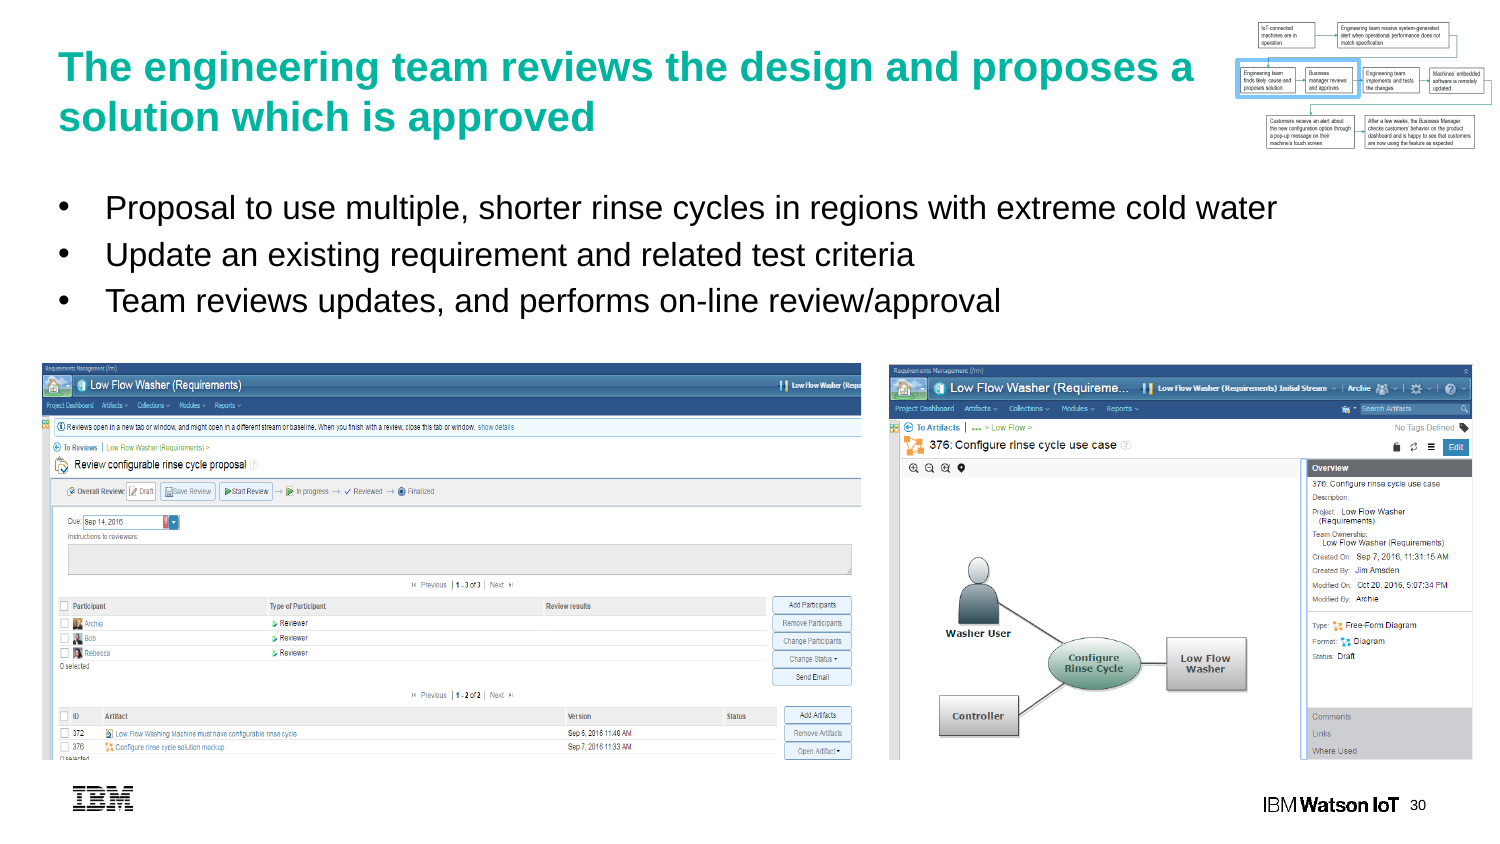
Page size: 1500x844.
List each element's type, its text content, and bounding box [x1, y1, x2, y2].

picture [1240, 22, 1492, 150]
title The engineering team reviews the design and proposes a solution which is approved [58, 39, 1216, 141]
list Proposal to use multiple, shorter rinse cycles in regions with extreme cold water Update an existing requirement and related test criteria Team reviews updates, and performs on-line review/approval [58, 186, 1446, 368]
picture [888, 363, 1474, 761]
picture [73, 786, 133, 811]
picture [41, 362, 862, 761]
picture [1264, 797, 1399, 812]
